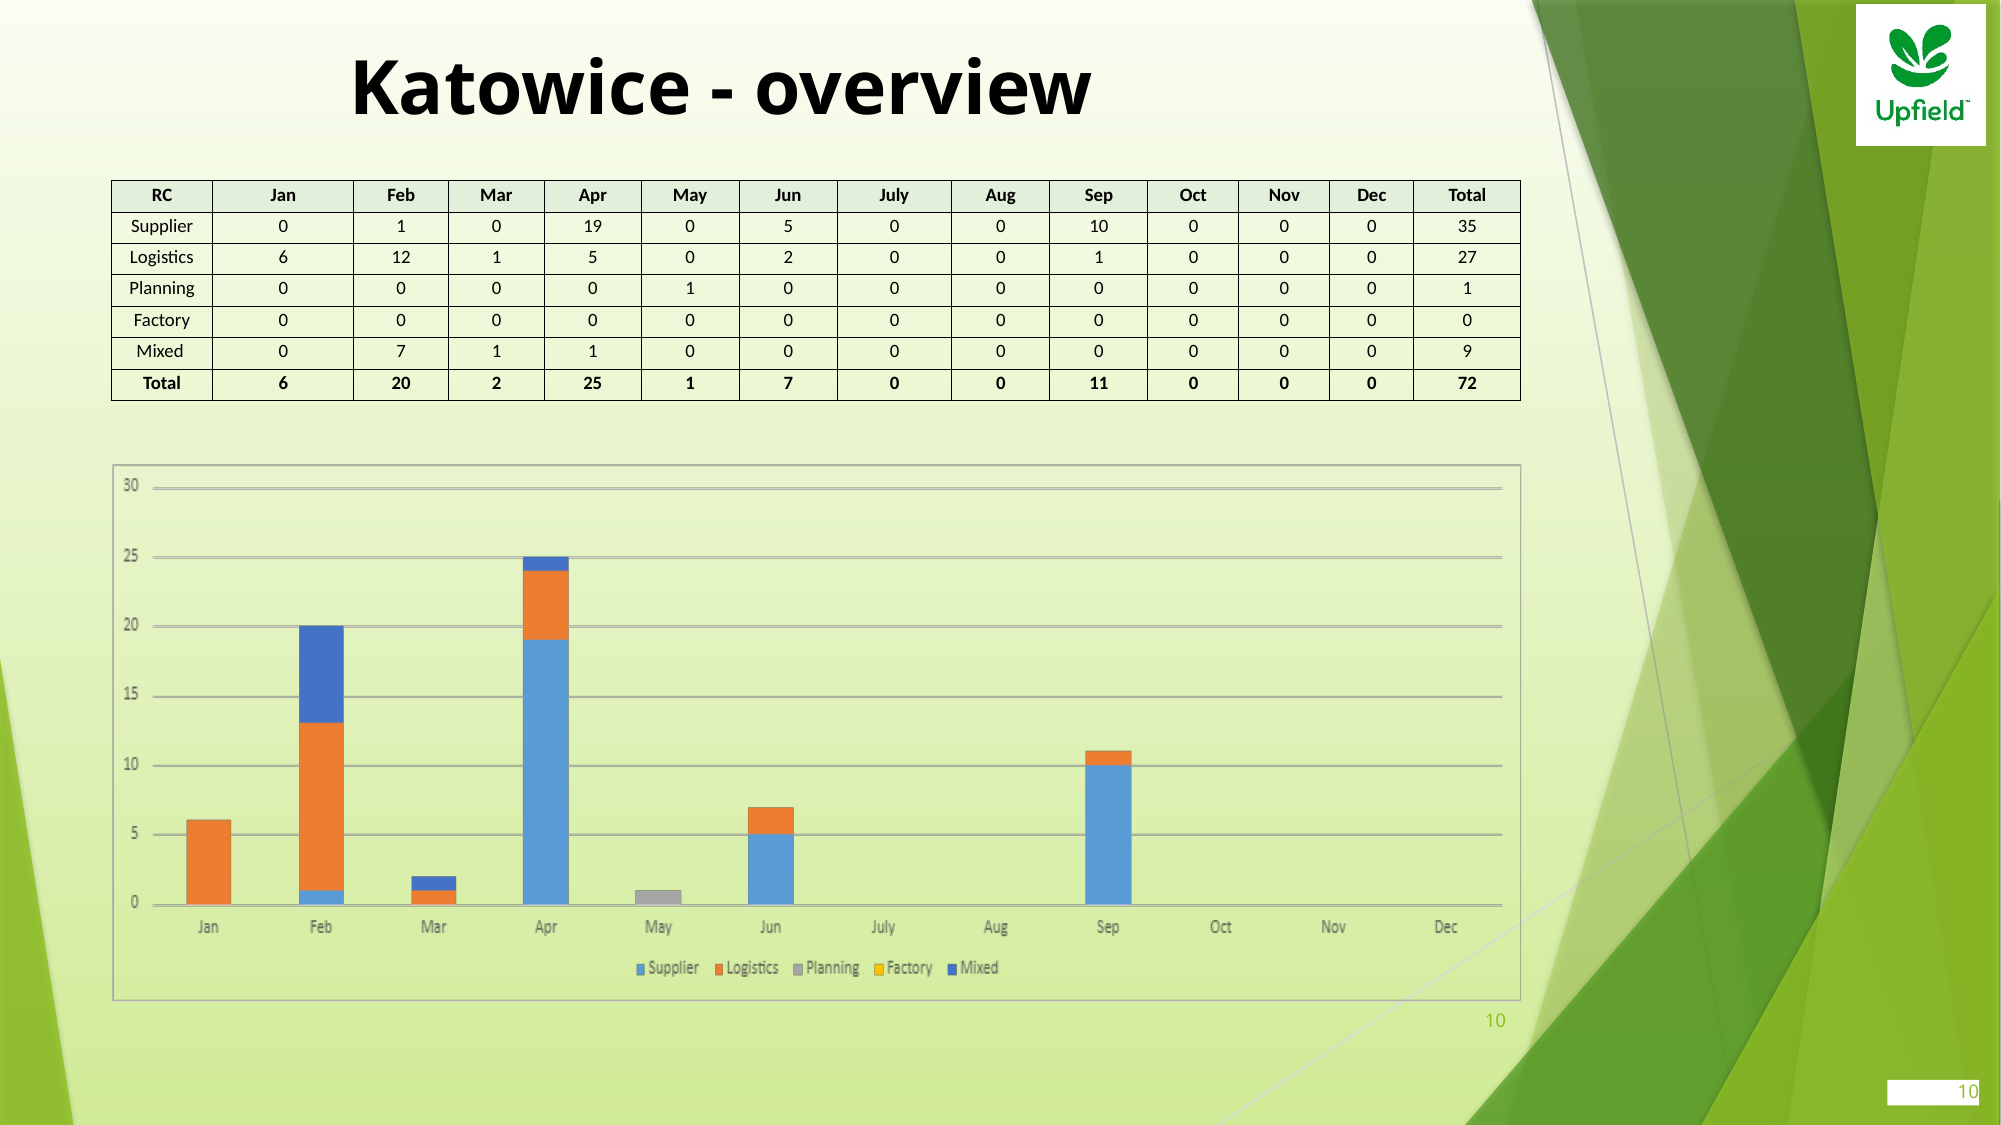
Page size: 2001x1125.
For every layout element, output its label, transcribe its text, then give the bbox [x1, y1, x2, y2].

table_cell 0 [1148, 213, 1238, 243]
table_cell 0 [642, 338, 739, 369]
table_cell 1 [642, 275, 739, 306]
table_header RC [112, 181, 212, 212]
table_cell 11 [1050, 370, 1147, 400]
slide_number 10 [1409, 1010, 1522, 1051]
table_cell 0 [1239, 338, 1329, 369]
table_header Jan [213, 181, 353, 212]
table_header Apr [545, 181, 641, 212]
table_cell 1 [1050, 244, 1147, 274]
table_cell 0 [1330, 307, 1413, 337]
table_cell 0 [952, 213, 1049, 243]
table_cell 0 [1239, 275, 1329, 306]
table_cell 0 [213, 307, 353, 337]
table_cell 0 [1148, 307, 1238, 337]
table_cell 0 [642, 307, 739, 337]
table_cell 5 [545, 244, 641, 274]
table_cell 0 [1050, 275, 1147, 306]
table_cell 0 [213, 338, 353, 369]
table_cell 19 [545, 213, 641, 243]
table_cell 0 [838, 213, 951, 243]
table_header Sep [1050, 181, 1147, 212]
table_cell 0 [354, 275, 448, 306]
table_cell 0 [1414, 307, 1520, 337]
table_cell 0 [1148, 275, 1238, 306]
table_cell Mixed [112, 338, 212, 369]
table_cell 0 [545, 275, 641, 306]
table_cell 0 [838, 275, 951, 306]
table_cell 0 [838, 244, 951, 274]
table_cell 0 [642, 244, 739, 274]
table_cell 0 [449, 275, 544, 306]
table_header Dec [1330, 181, 1413, 212]
table_cell 0 [952, 338, 1049, 369]
table_cell 0 [1148, 370, 1238, 400]
table_cell 0 [1330, 370, 1413, 400]
table_cell 0 [952, 244, 1049, 274]
table_cell 1 [545, 338, 641, 369]
table_cell 5 [740, 213, 837, 243]
table_cell 1 [449, 244, 544, 274]
table_cell 0 [1330, 275, 1413, 306]
picture [1856, 4, 1986, 146]
table_cell 2 [449, 370, 544, 400]
table_cell 0 [952, 370, 1049, 400]
table_cell 20 [354, 370, 448, 400]
picture [110, 463, 1522, 1002]
table_header Jun [740, 181, 837, 212]
table_cell Logistics [112, 244, 212, 274]
table_cell 0 [1148, 338, 1238, 369]
table_header Oct [1148, 181, 1238, 212]
table_header July [838, 181, 951, 212]
table_cell Total [112, 370, 212, 400]
table_cell 0 [1239, 213, 1329, 243]
table_cell 0 [1050, 338, 1147, 369]
table_cell 0 [213, 213, 353, 243]
table_cell 35 [1414, 213, 1520, 243]
table_cell 6 [213, 244, 353, 274]
table_cell 0 [354, 307, 448, 337]
table_cell 0 [1330, 338, 1413, 369]
table_cell 6 [213, 370, 353, 400]
table_cell 0 [838, 307, 951, 337]
table_cell 0 [1050, 307, 1147, 337]
table_cell 10 [1050, 213, 1147, 243]
table_cell 1 [354, 213, 448, 243]
table_cell 0 [449, 213, 544, 243]
table_header Feb [354, 181, 448, 212]
table_cell 0 [740, 307, 837, 337]
table_cell 0 [1330, 244, 1413, 274]
table_cell 0 [1330, 213, 1413, 243]
table_cell 25 [545, 370, 641, 400]
table_cell 0 [1239, 370, 1329, 400]
table_cell 1 [642, 370, 739, 400]
table_cell 27 [1414, 244, 1520, 274]
table_cell Supplier [112, 213, 212, 243]
table_cell 2 [740, 244, 837, 274]
table_header May [642, 181, 739, 212]
table_cell 0 [838, 338, 951, 369]
table_cell 0 [213, 275, 353, 306]
table_cell 0 [952, 275, 1049, 306]
table_cell Factory [112, 307, 212, 337]
table_header Nov [1239, 181, 1329, 212]
table_header Mar [449, 181, 544, 212]
table_cell 7 [354, 338, 448, 369]
table_header Total [1414, 181, 1520, 212]
table_header Aug [952, 181, 1049, 212]
table_cell 0 [740, 338, 837, 369]
table_cell 0 [1148, 244, 1238, 274]
title Katowice - overview [121, 32, 1322, 154]
table_cell 1 [1414, 275, 1520, 306]
table_cell 0 [1239, 244, 1329, 274]
table_cell 0 [545, 307, 641, 337]
table_cell 9 [1414, 338, 1520, 369]
table_cell 0 [1239, 307, 1329, 337]
table_cell 0 [740, 275, 837, 306]
table_cell 0 [952, 307, 1049, 337]
table_cell 12 [354, 244, 448, 274]
table_cell 72 [1414, 370, 1520, 400]
table_cell Planning [112, 275, 212, 306]
table_cell 1 [449, 338, 544, 369]
table_cell 0 [642, 213, 739, 243]
table_cell 7 [740, 370, 837, 400]
table_cell 0 [838, 370, 951, 400]
table_cell 0 [449, 307, 544, 337]
